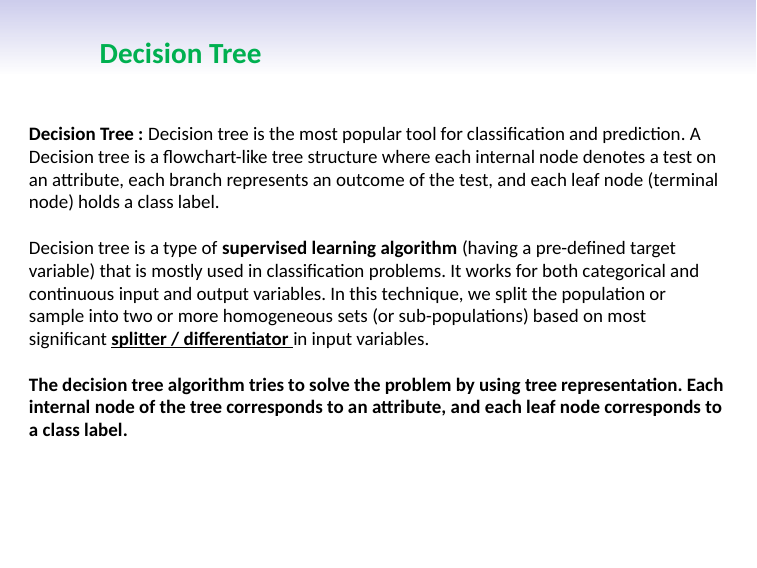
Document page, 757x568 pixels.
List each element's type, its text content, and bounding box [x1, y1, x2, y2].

title Decision Tree [99, 34, 657, 70]
list Decision Tree : Decision tree is the most popular tool for classification and prediction. A Decision tree is a flowchart-like tree structure where each internal node denotes a test on an attribute, each branch represents an outcome of the test, and each leaf node (terminal node) holds a class label. Decision tree is a type of supervised learning algorithm (having a pre-defined target variable) that is mostly used in classification problems. It works for both categorical and continuous input and output variables. In this technique, we split the population or sample into two or more homogeneous sets (or sub-populations) based on most significant splitter / differentiator in input variables. The decision tree algorithm tries to solve the problem by using tree representation. Each internal node of the tree corresponds to an attribute, and each leaf node corresponds to a class label. [29, 121, 727, 467]
picture [0, 0, 756, 74]
